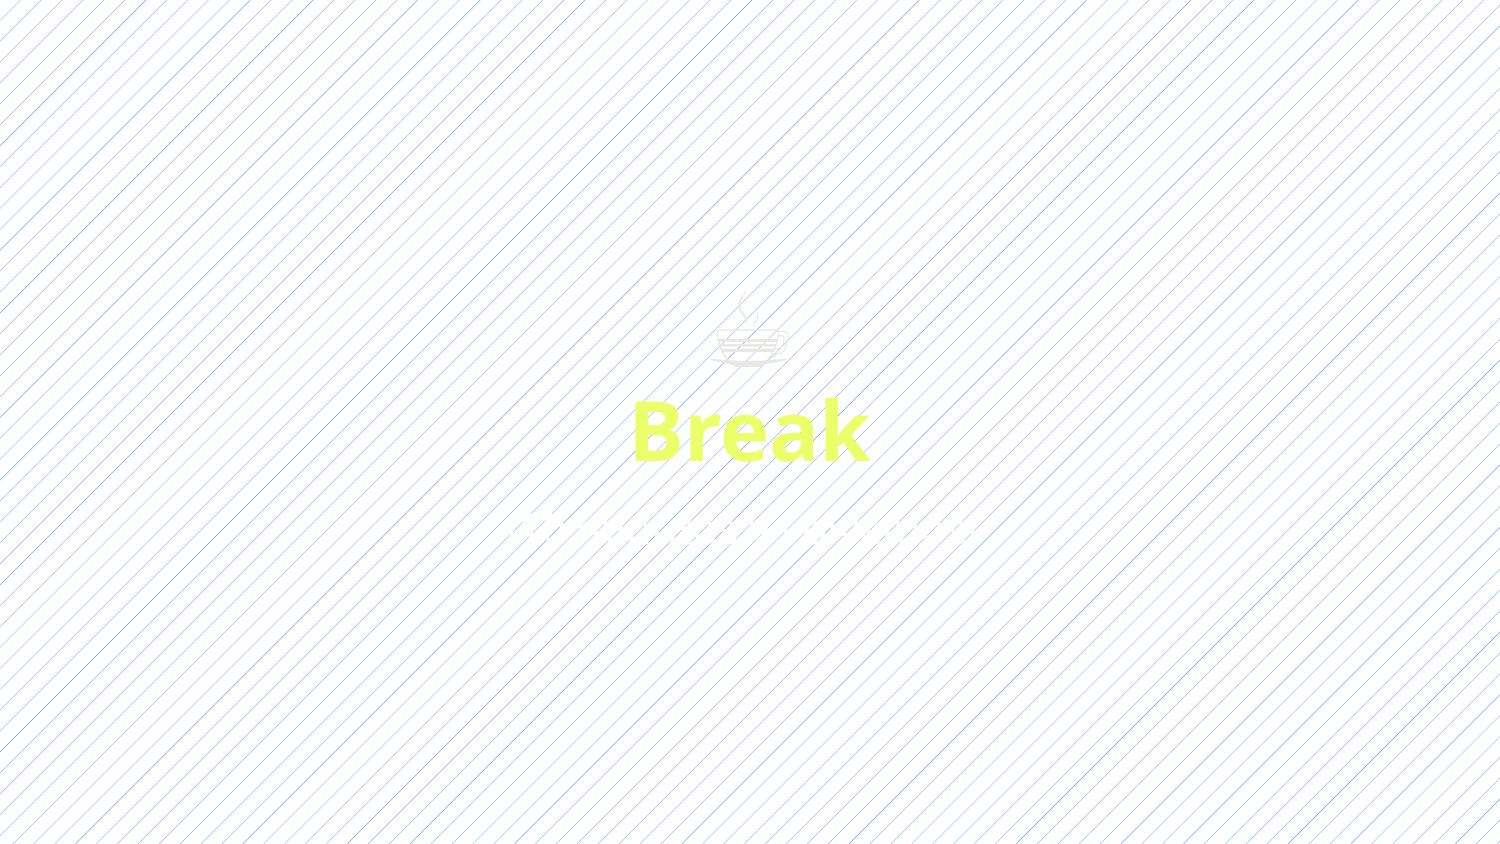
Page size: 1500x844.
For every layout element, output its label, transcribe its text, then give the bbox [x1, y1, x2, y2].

text_box ☕ Break [239, 262, 1261, 495]
text_box ¡10 minutos y volvemos! [491, 487, 1009, 568]
